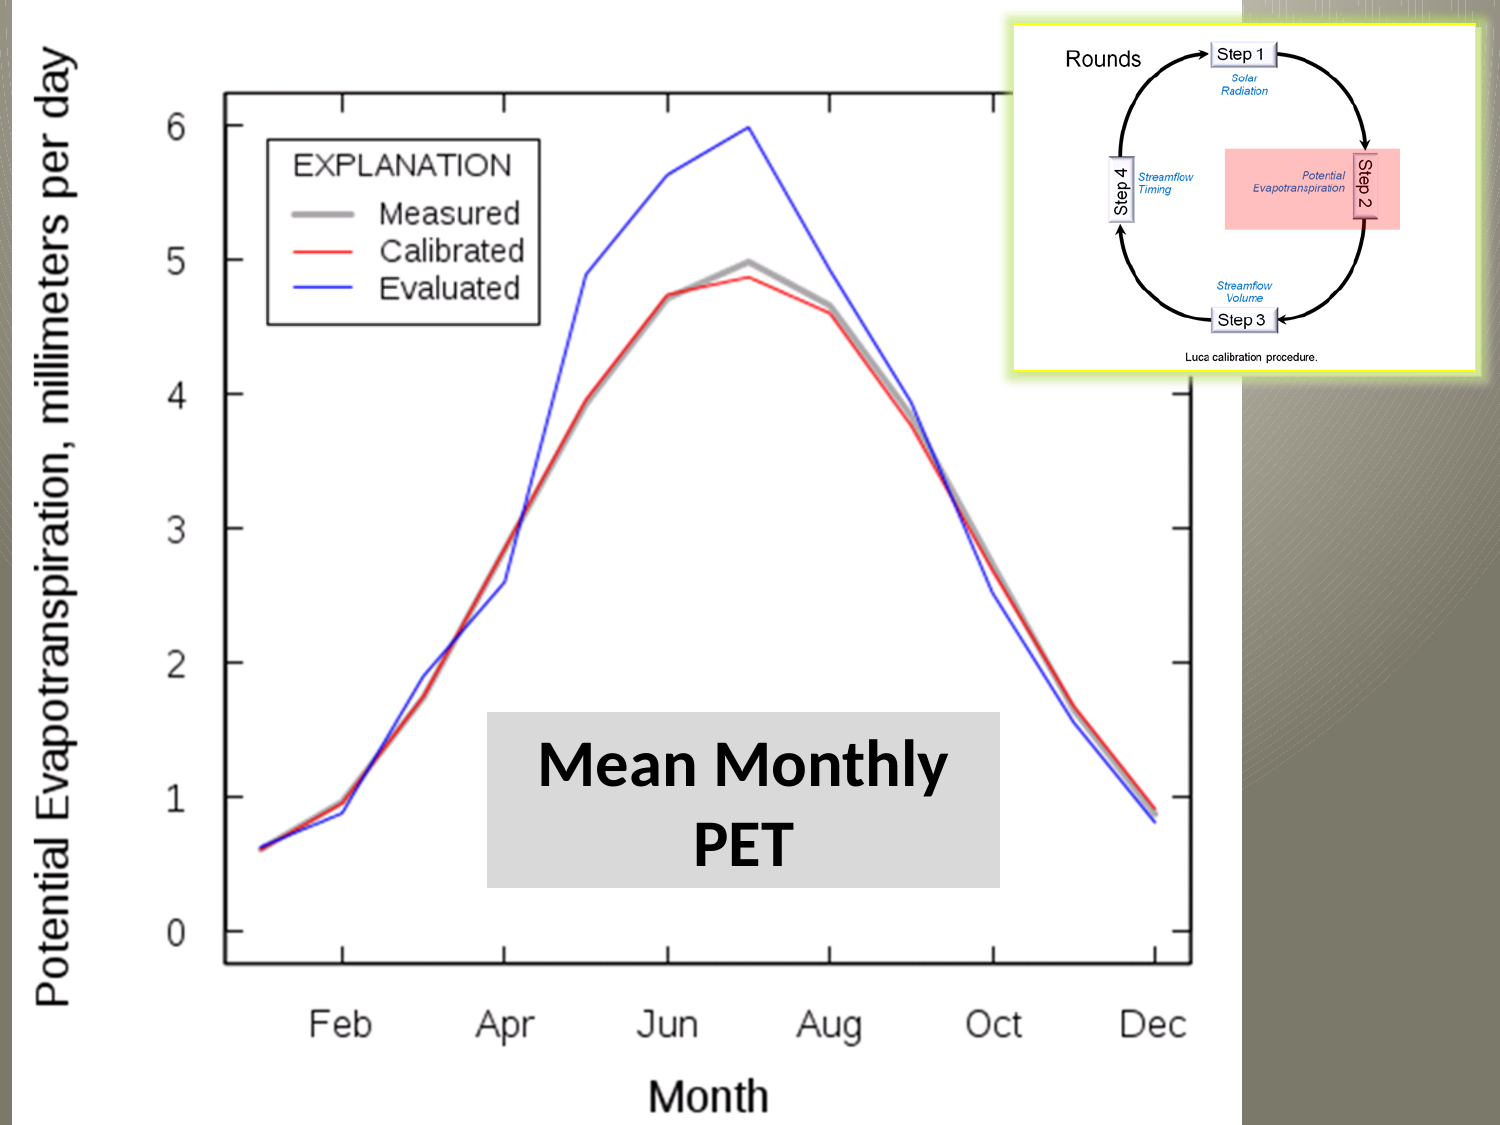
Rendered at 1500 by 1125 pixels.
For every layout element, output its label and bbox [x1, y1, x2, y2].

text_box [12, 0, 1242, 1125]
picture [249, 125, 552, 338]
picture [1013, 24, 1476, 371]
